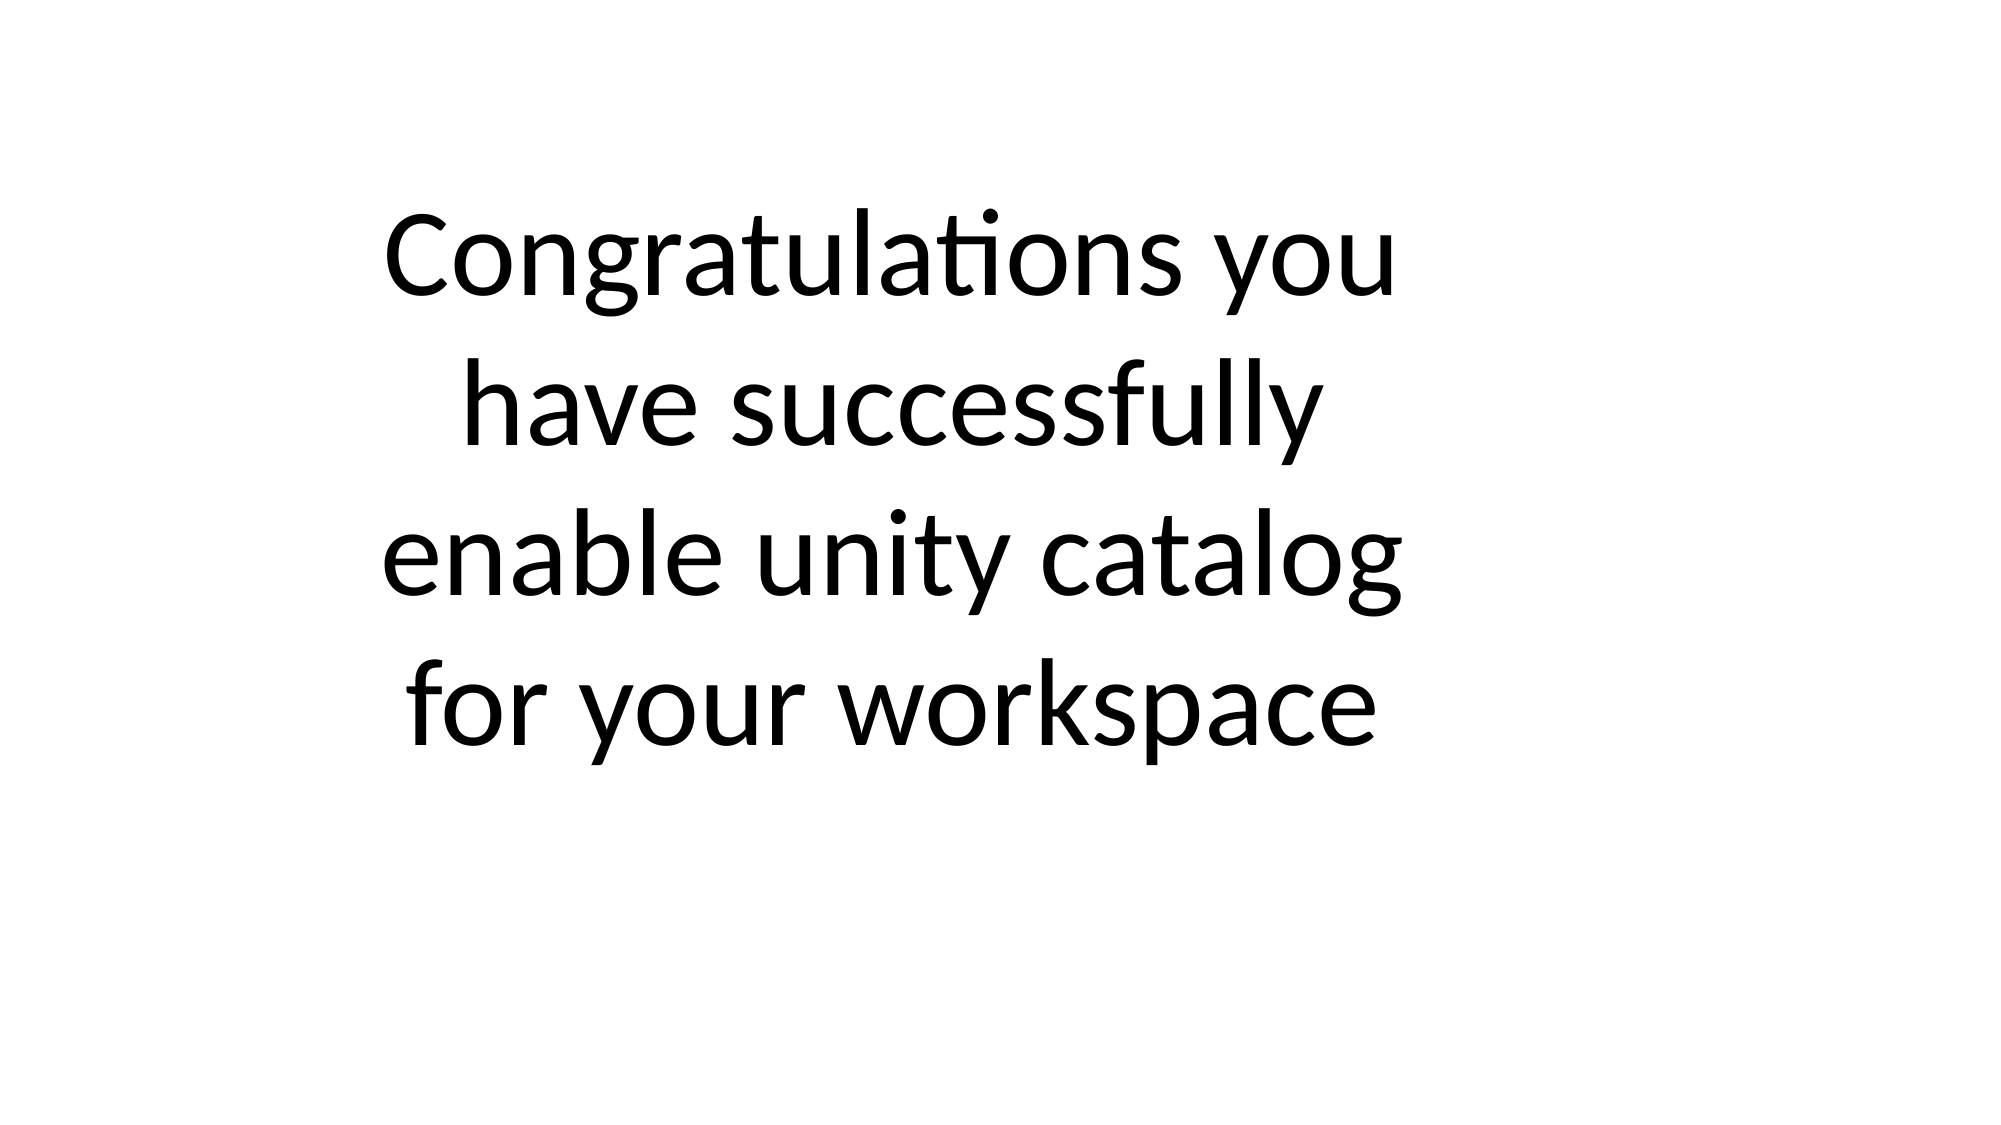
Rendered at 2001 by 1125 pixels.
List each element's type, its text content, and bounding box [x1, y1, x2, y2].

text_box Congratulations you have successfully enable unity catalog for your workspace [287, 162, 1499, 778]
